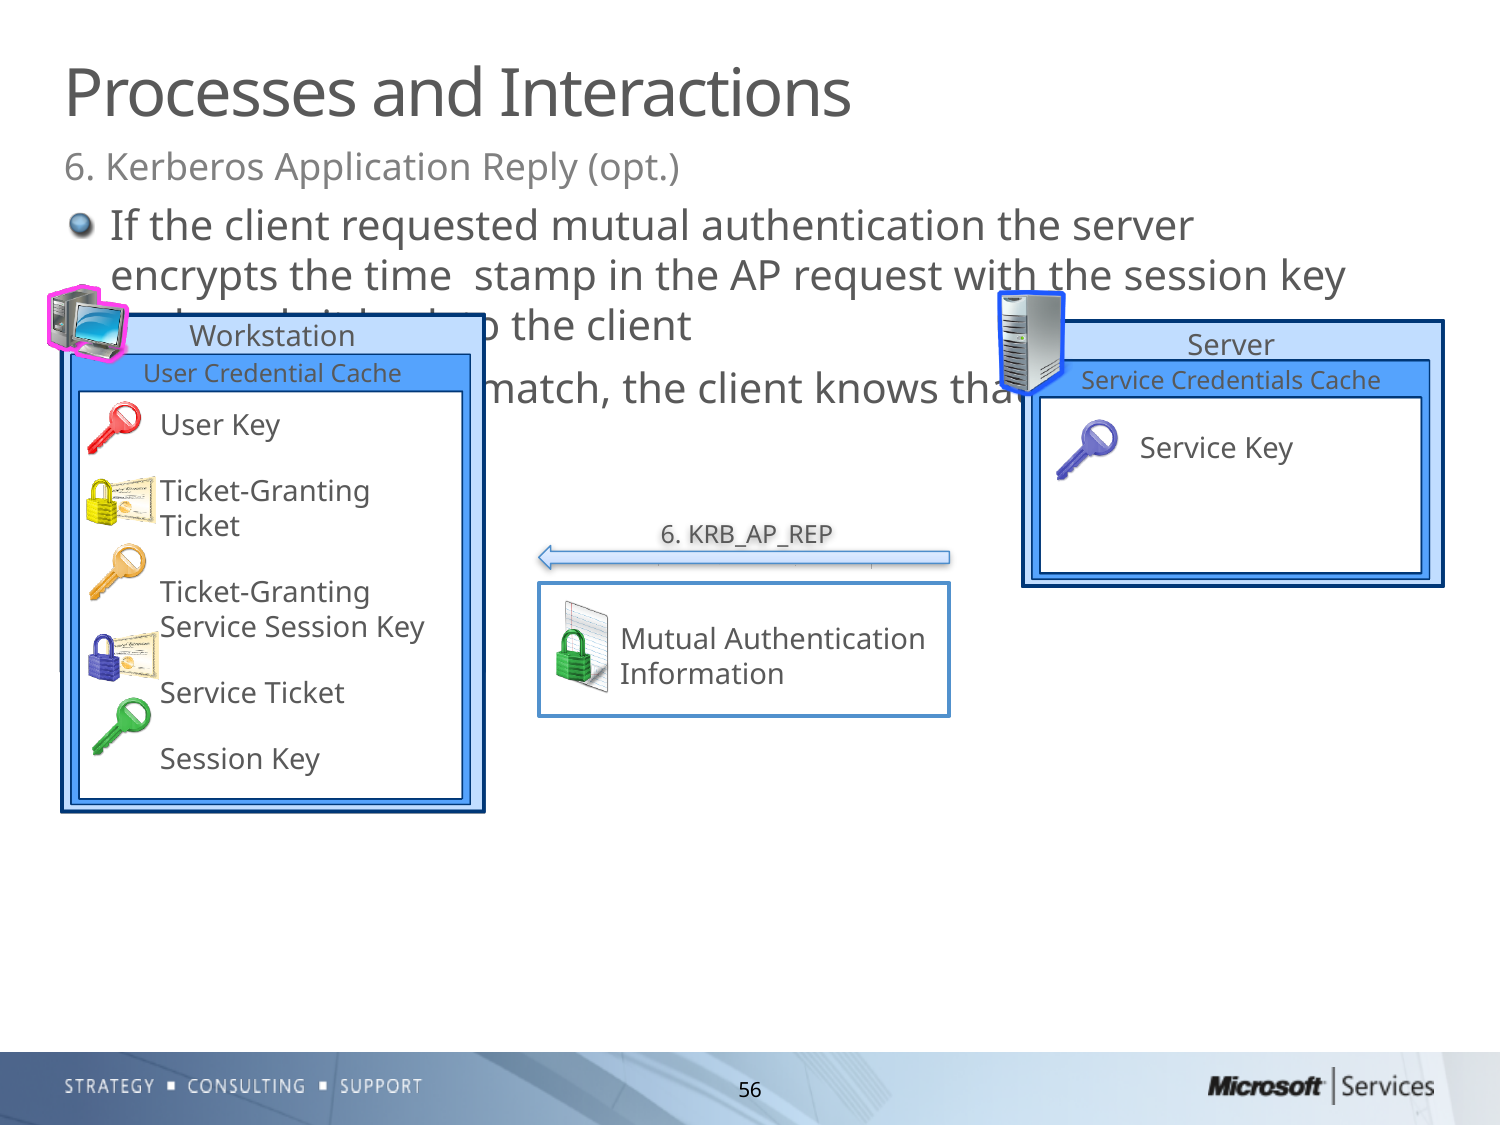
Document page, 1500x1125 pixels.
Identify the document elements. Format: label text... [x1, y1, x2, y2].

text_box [42, 278, 494, 823]
list 6. Kerberos Application Reply (opt.) [63, 143, 1434, 188]
list If the client requested mutual authentication the server encrypts the time stamp in the AP request with the session key and sends it back to the client If the time stamps match, the client knows that the service is genuine [64, 198, 1365, 414]
picture [64, 209, 95, 239]
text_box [538, 582, 950, 717]
picture [613, 565, 887, 569]
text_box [990, 284, 1453, 598]
title Processes and Interactions [63, 59, 1436, 143]
picture [0, 1052, 1500, 1125]
text_box 6. KRB_AP_REP [538, 544, 951, 570]
